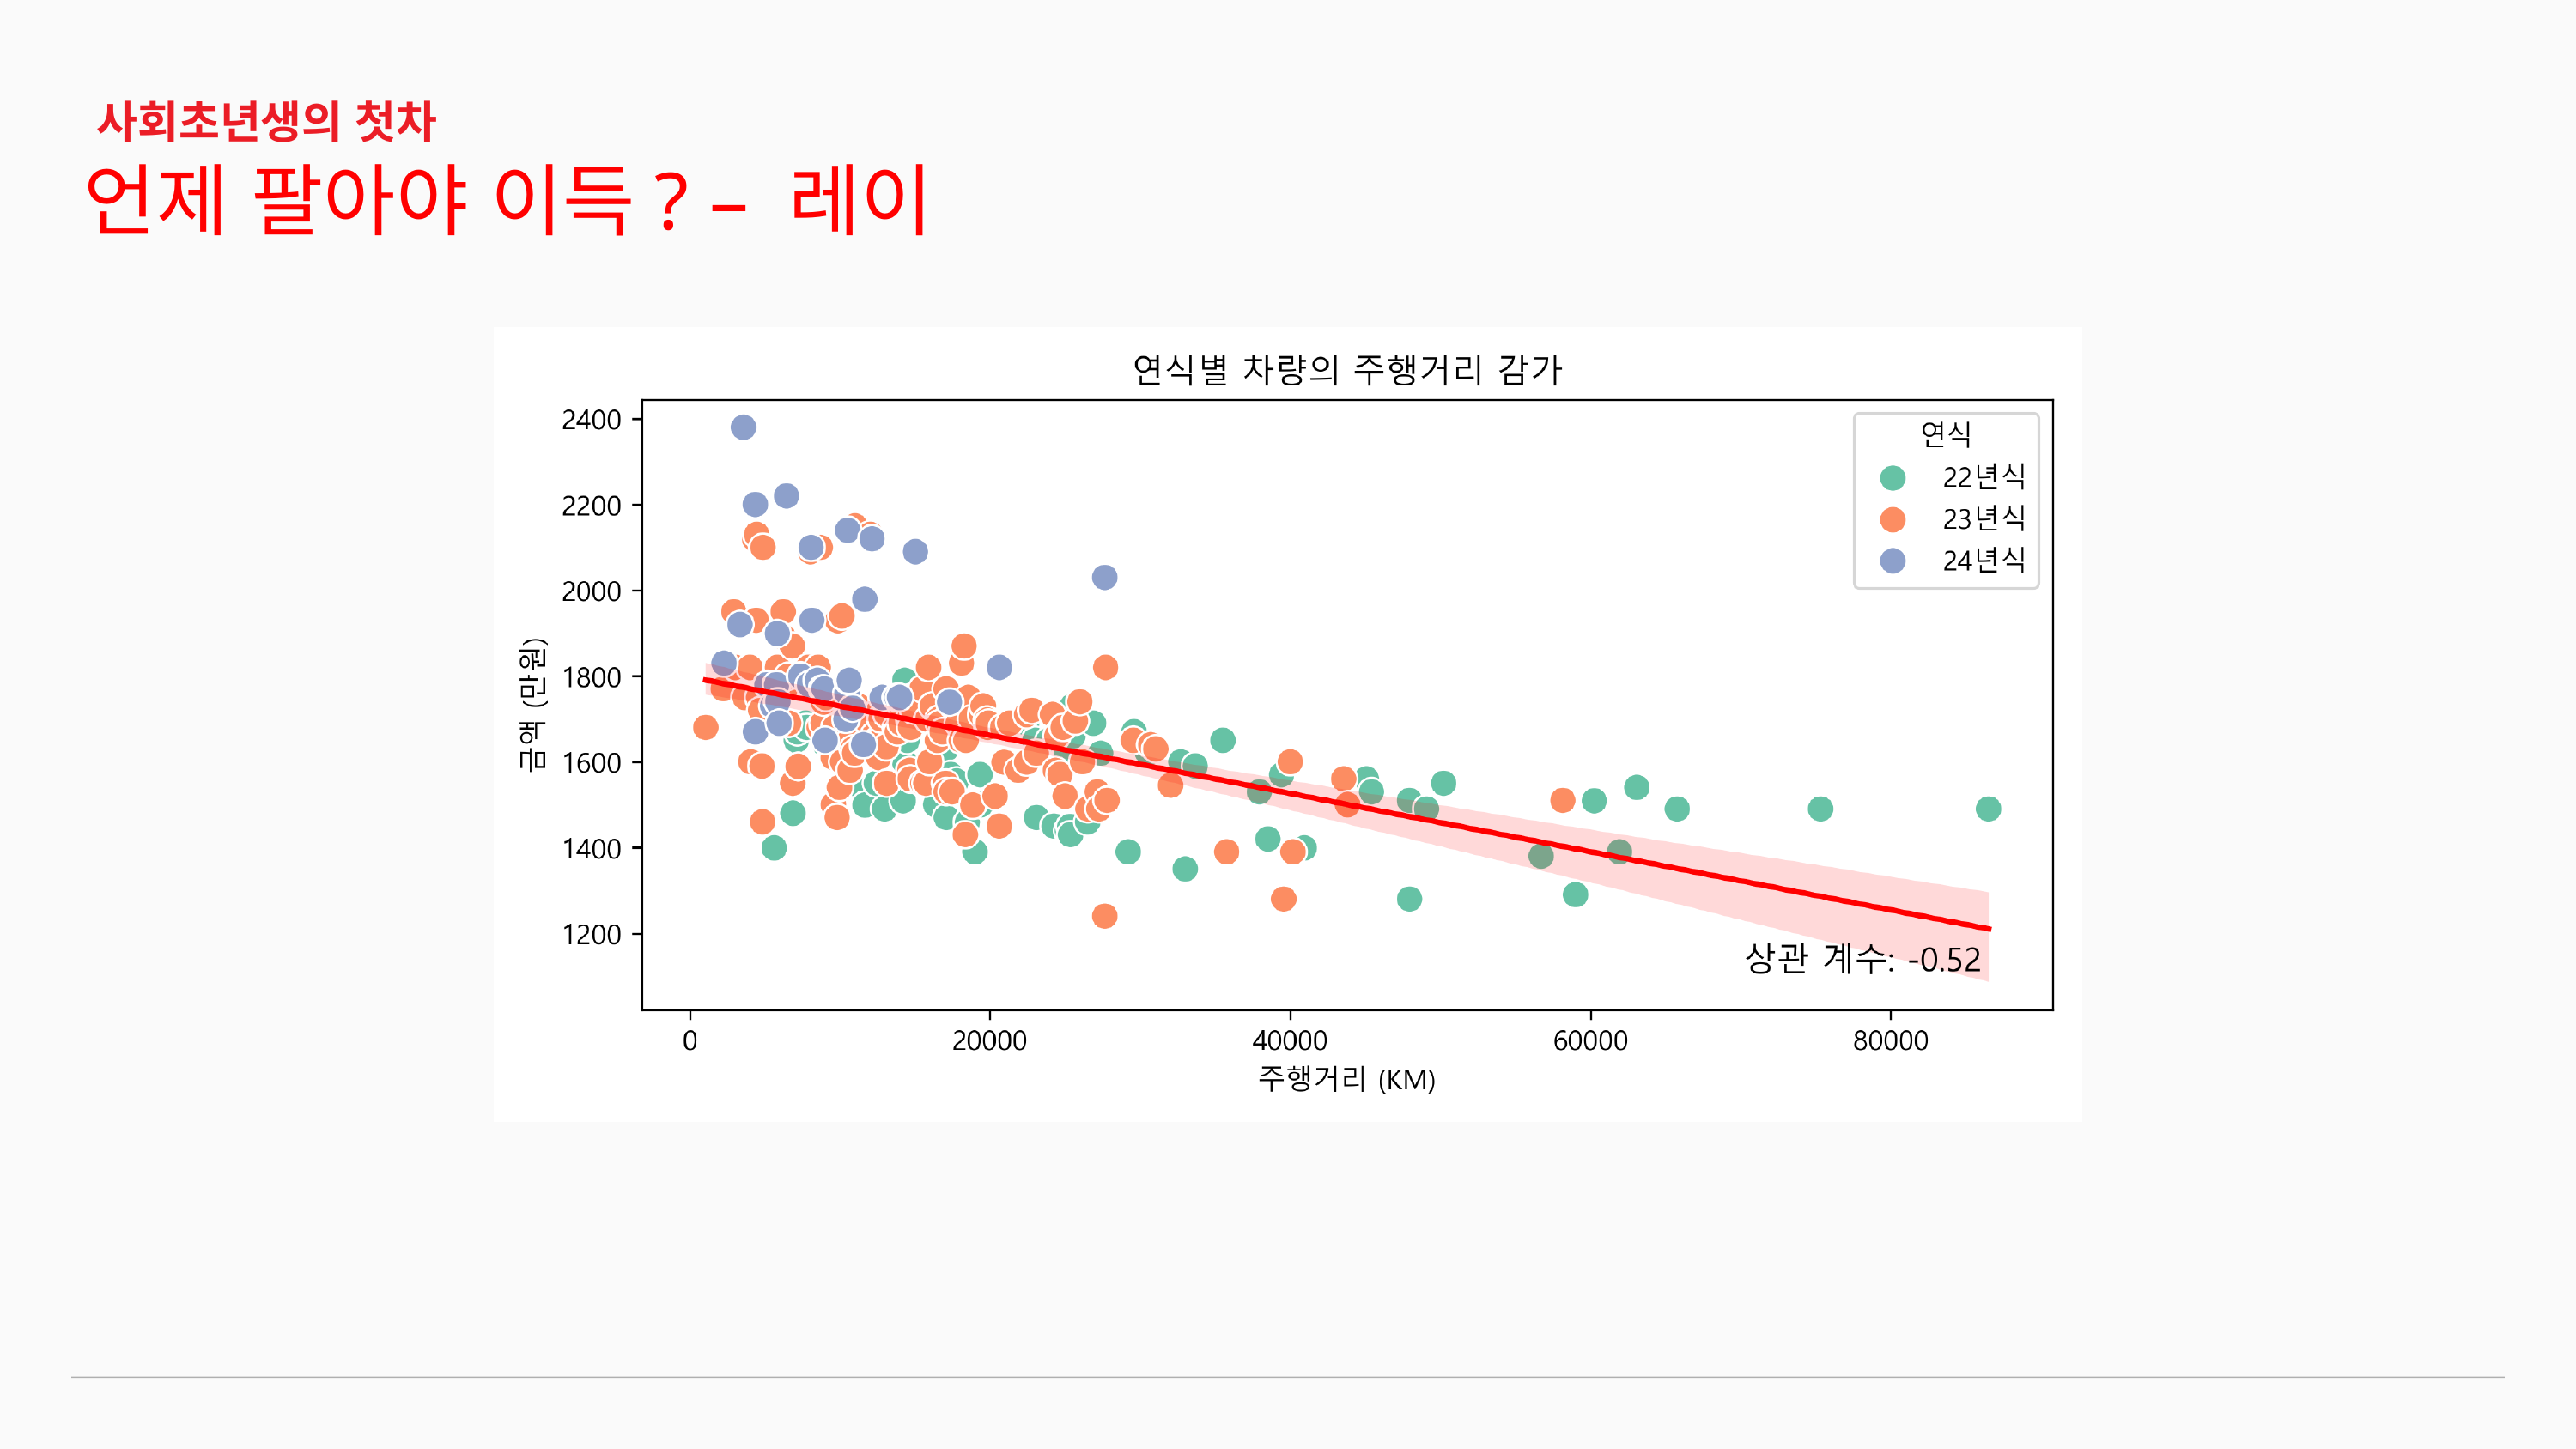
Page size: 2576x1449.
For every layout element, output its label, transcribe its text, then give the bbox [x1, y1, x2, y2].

text_box 사회초년생의 첫차 [96, 85, 462, 144]
text_box 언제 팔아야 이득? – 레이 [71, 144, 1042, 252]
picture [493, 326, 2083, 1122]
